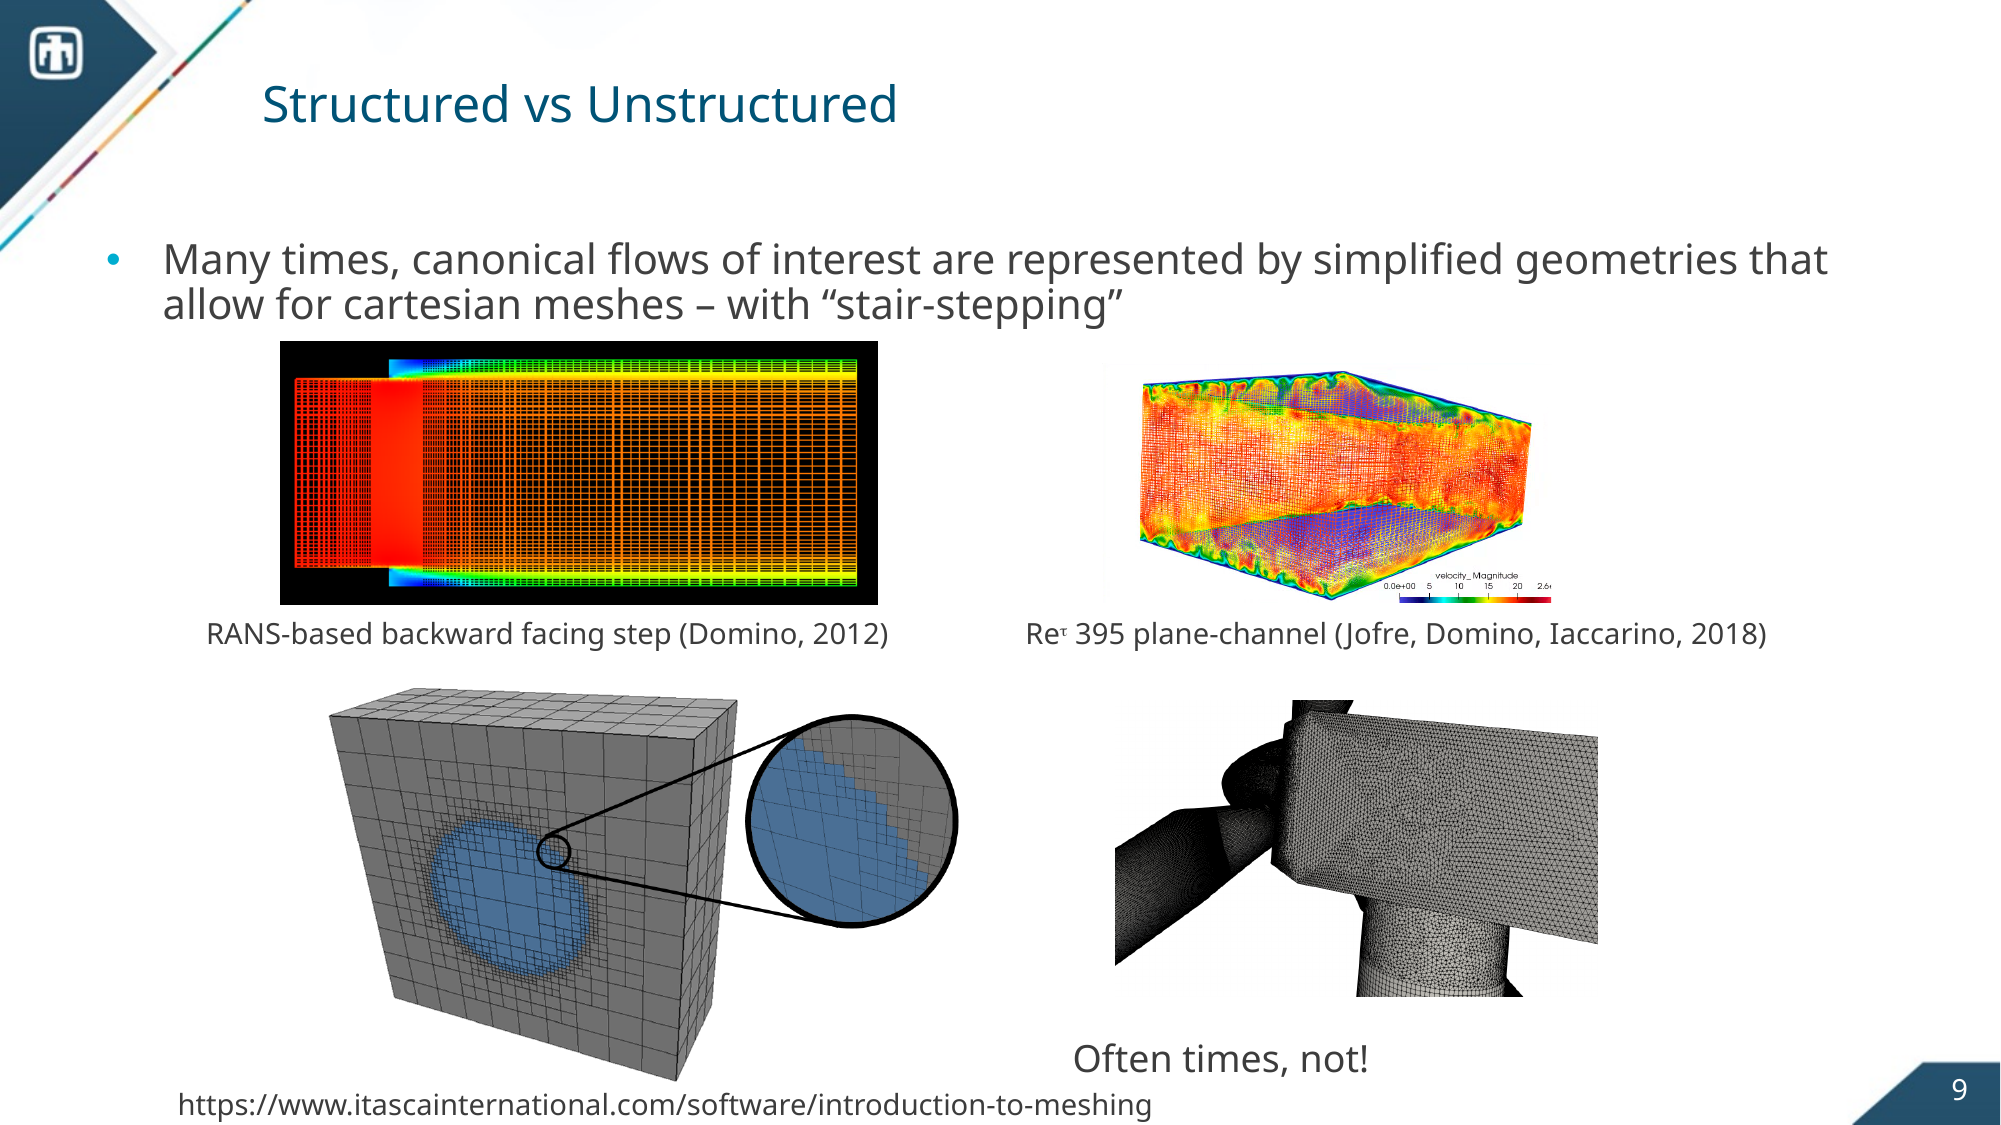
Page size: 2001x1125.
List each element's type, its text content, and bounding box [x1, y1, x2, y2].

title Structured vs Unstructured [262, 42, 1919, 170]
text_box Ret 395 plane-channel (Jofre, Domino, Iaccarino, 2018) [1010, 608, 1783, 658]
text_box https://www.itascainternational.com/software/introduction-to-meshing [162, 1078, 1169, 1125]
text_box Often times, not! [1057, 1027, 1384, 1088]
slide_number 9 [1919, 1061, 2000, 1122]
text_box RANS-based backward facing step (Domino, 2012) [191, 608, 904, 658]
picture [0, 0, 2001, 1125]
list Many times, canonical flows of interest are represented by simplified geometries that allow for cartesian meshes – with “stair-stepping” [106, 231, 1919, 988]
